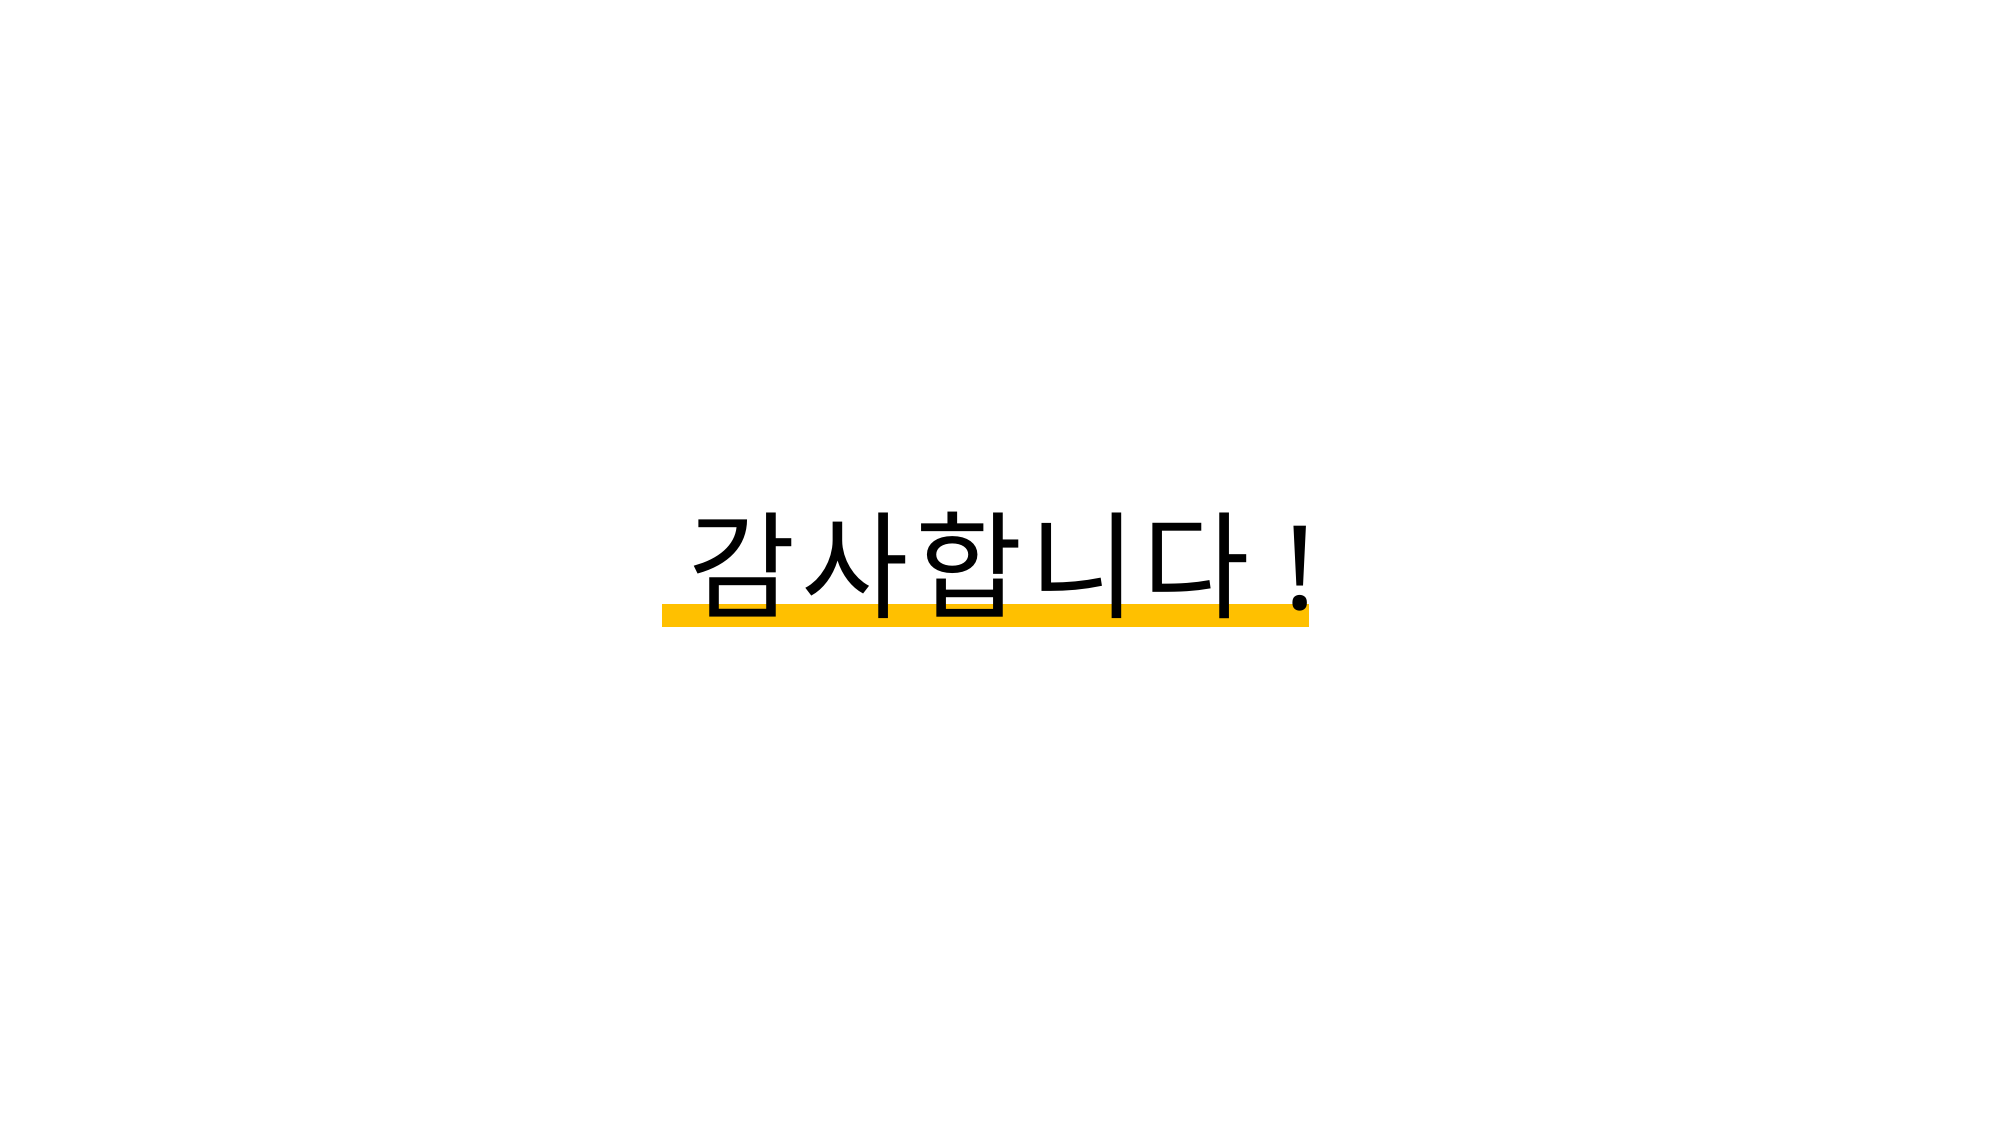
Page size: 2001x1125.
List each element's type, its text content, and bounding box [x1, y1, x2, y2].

text_box 감사합니다! [673, 485, 1344, 641]
text_box [659, 602, 673, 629]
